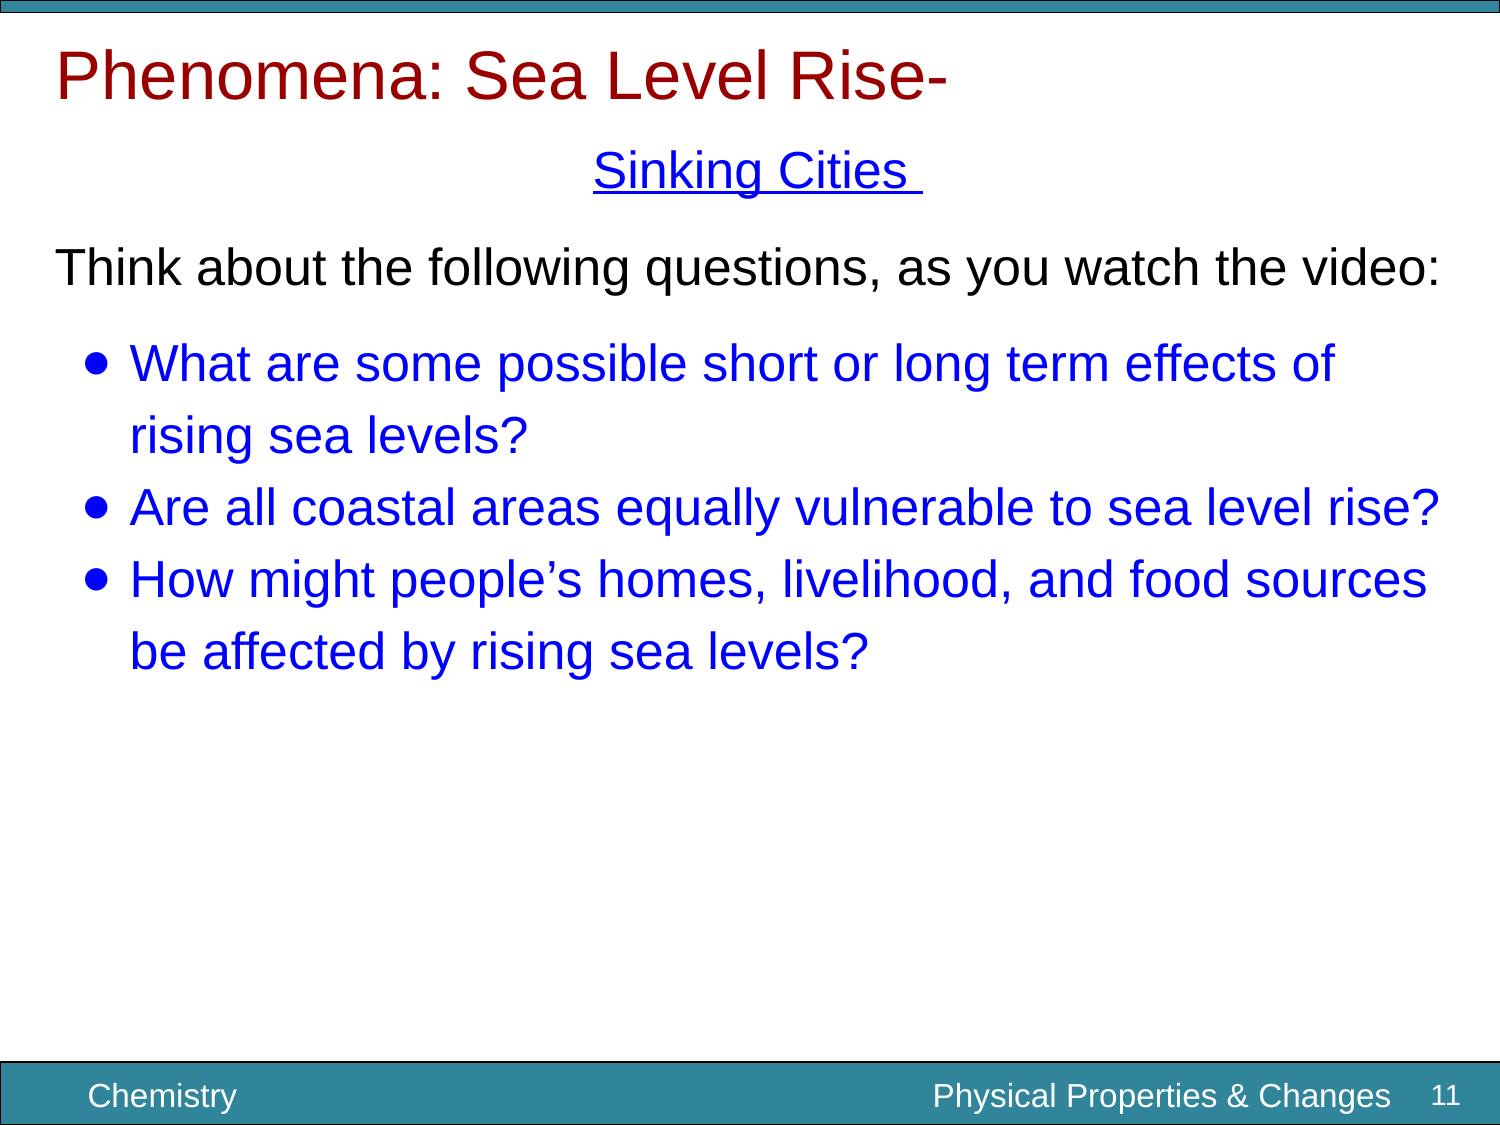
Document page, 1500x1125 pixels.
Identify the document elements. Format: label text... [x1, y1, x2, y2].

text_box Phenomena: Sea Level Rise- [40, 0, 1459, 145]
list Sinking Cities Think about the following questions, as you watch the video: What are some possible short or long term effects of rising sea levels? Are all coastal areas equally vulnerable to sea level rise? How might people’s homes, livelihood, and food sources be affected by rising sea levels? [39, 128, 1477, 1005]
